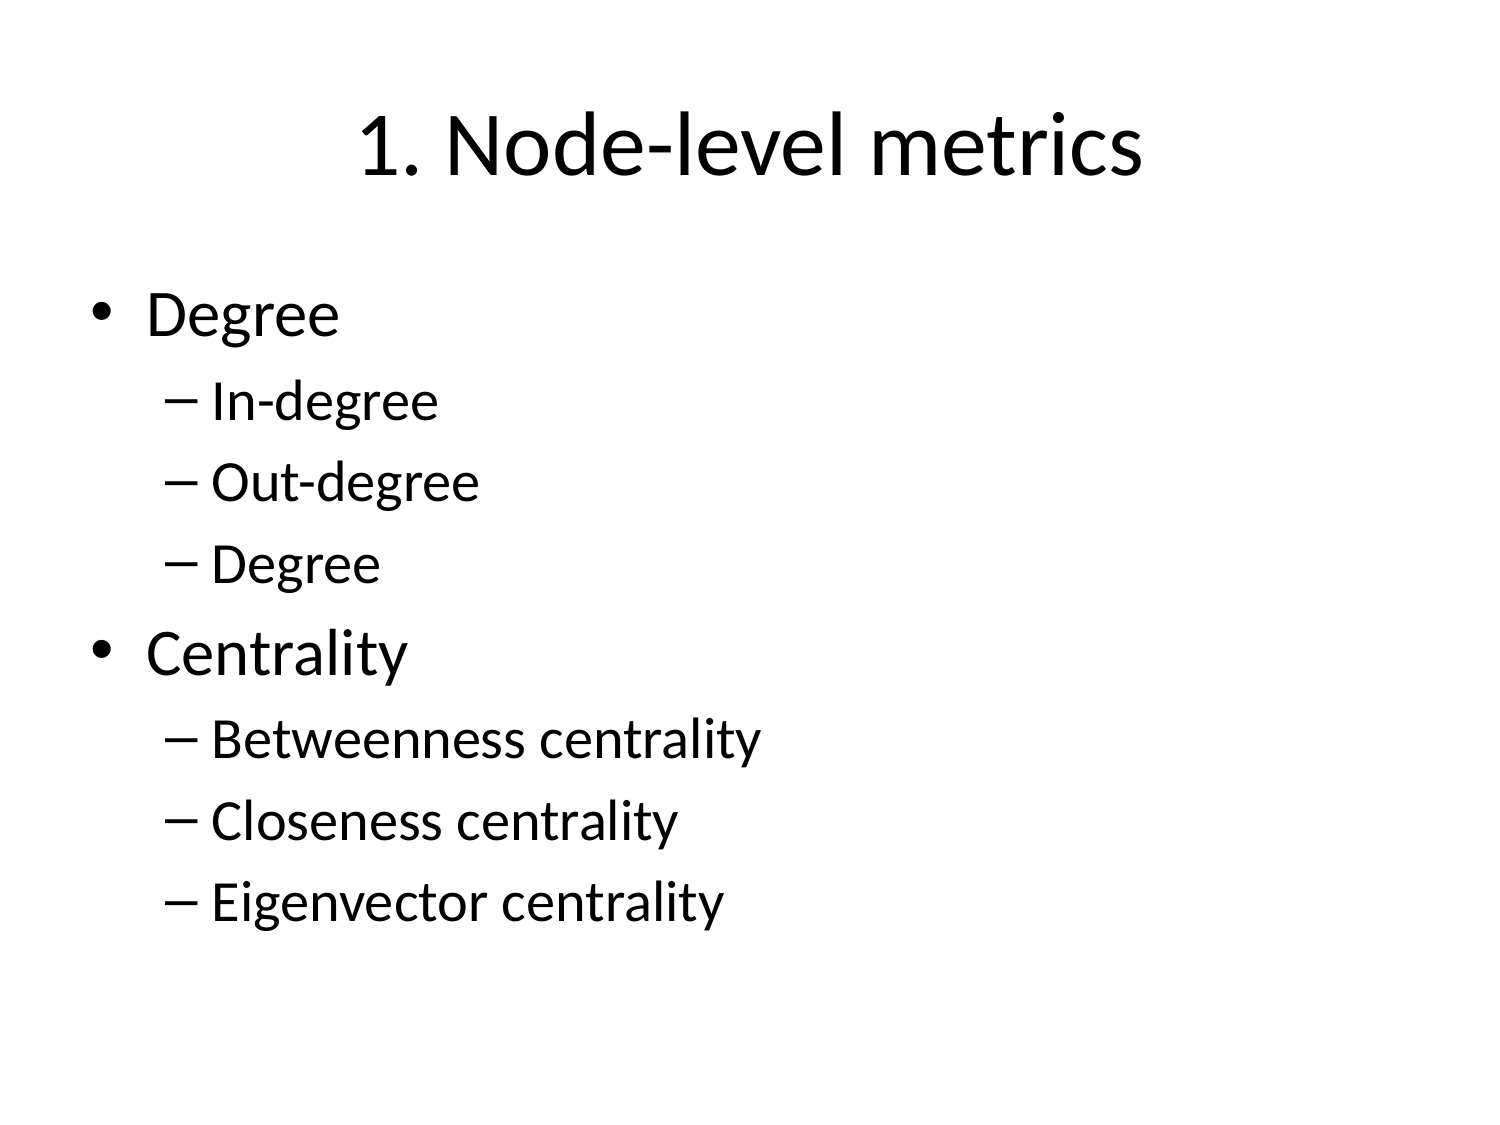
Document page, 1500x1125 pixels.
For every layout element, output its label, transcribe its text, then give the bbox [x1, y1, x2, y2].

list Degree In-degree Out-degree Degree Centrality Betweenness centrality Closeness centrality Eigenvector centrality [75, 262, 1425, 1005]
title 1. Node-level metrics [75, 45, 1425, 233]
